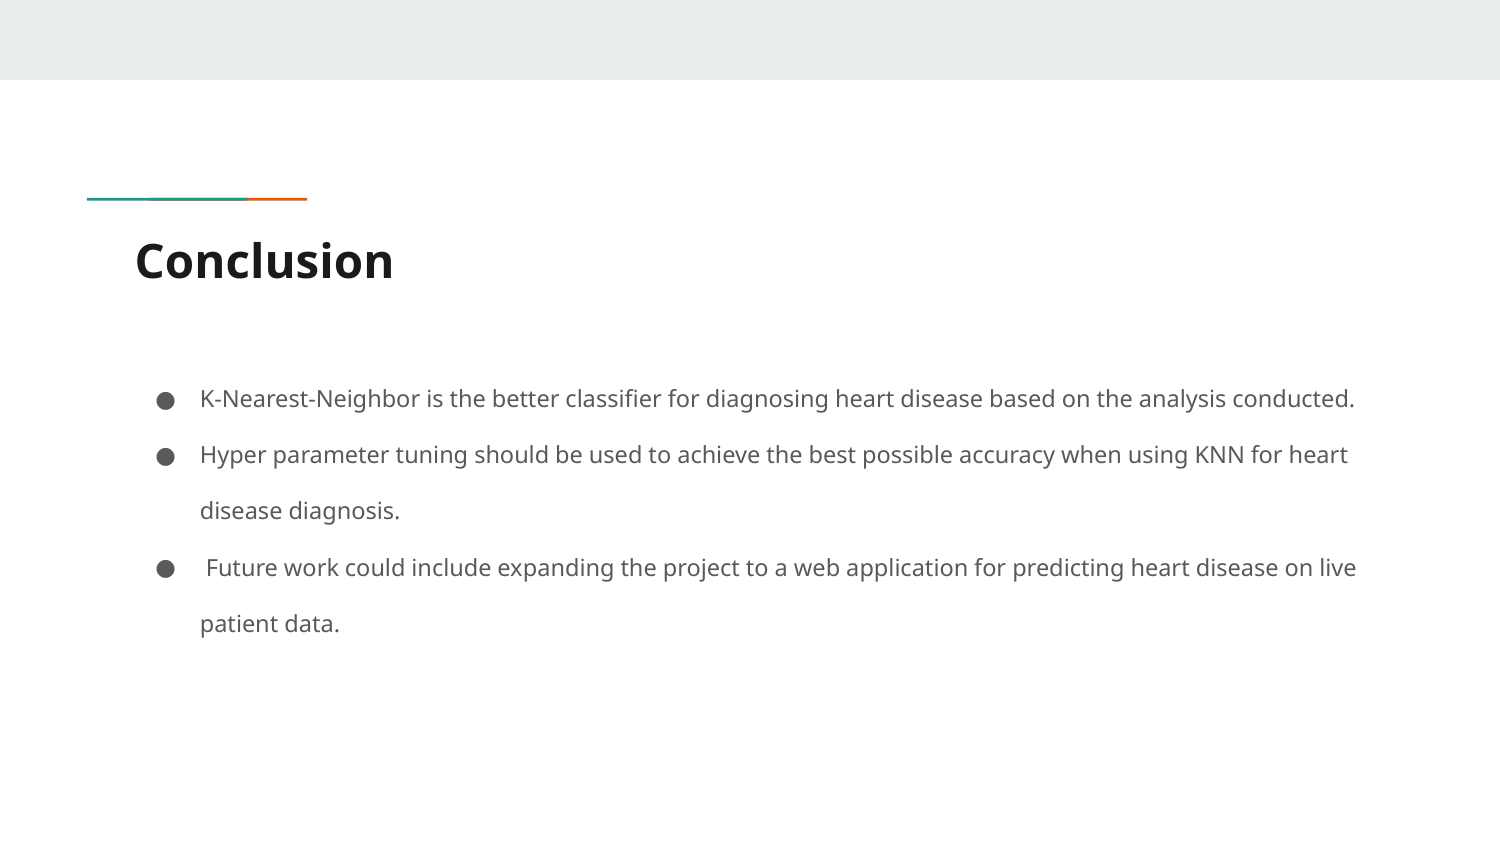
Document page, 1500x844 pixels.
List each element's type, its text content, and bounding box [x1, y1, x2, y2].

title Conclusion [119, 216, 1381, 305]
list K-Nearest-Neighbor is the better classifier for diagnosing heart disease based on the analysis conducted. Hyper parameter tuning should be used to achieve the best possible accuracy when using KNN for heart disease diagnosis. Future work could include expanding the project to a web application for predicting heart disease on live patient data. [119, 341, 1381, 712]
